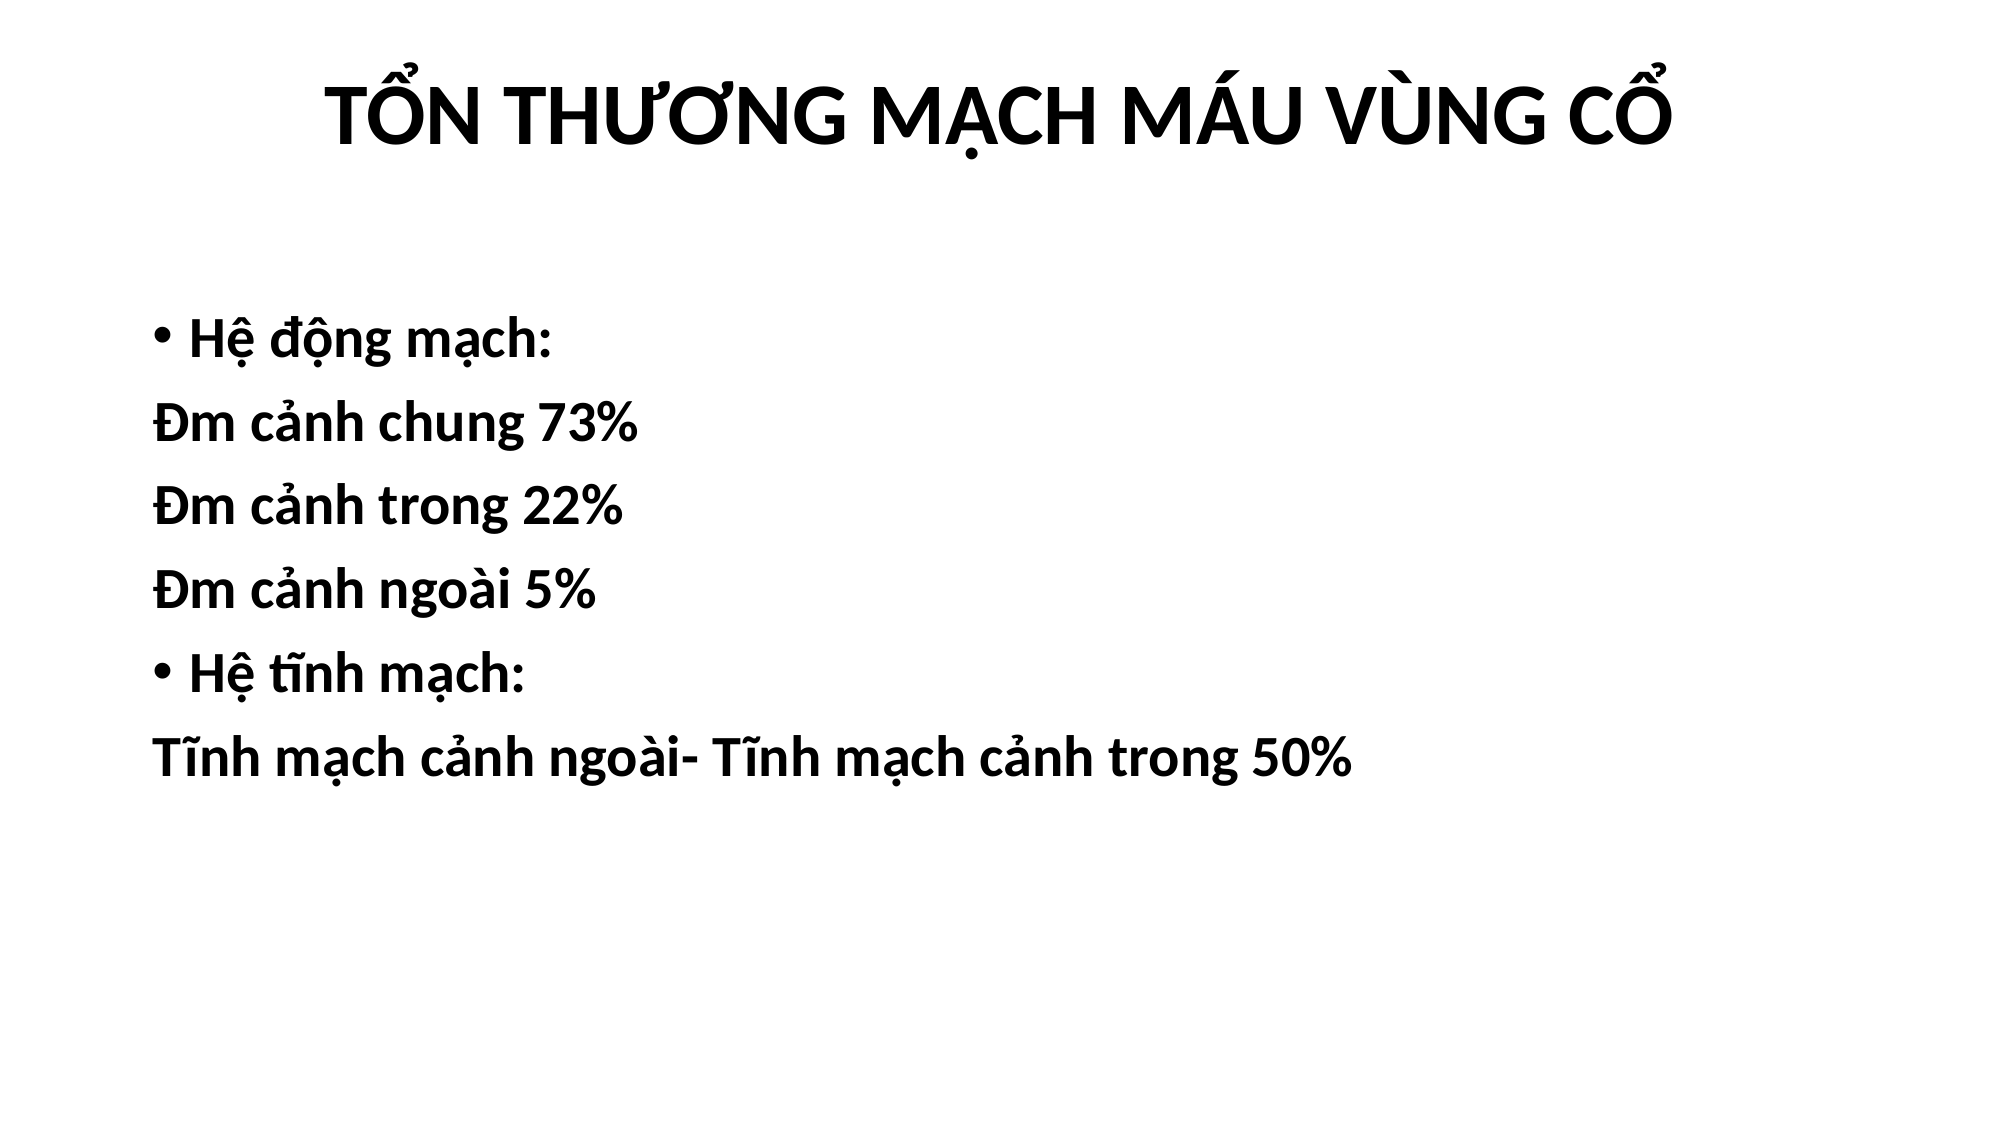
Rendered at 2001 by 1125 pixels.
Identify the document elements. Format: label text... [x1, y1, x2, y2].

title TỔN THƯƠNG MẠCH MÁU VÙNG CỔ [137, 59, 1863, 278]
list Hệ động mạch: Đm cảnh chung 73% Đm cảnh trong 22% Đm cảnh ngoài 5% Hệ tĩnh mạch: Tĩnh mạch cảnh ngoài- Tĩnh mạch cảnh trong 50% [137, 299, 1863, 1014]
